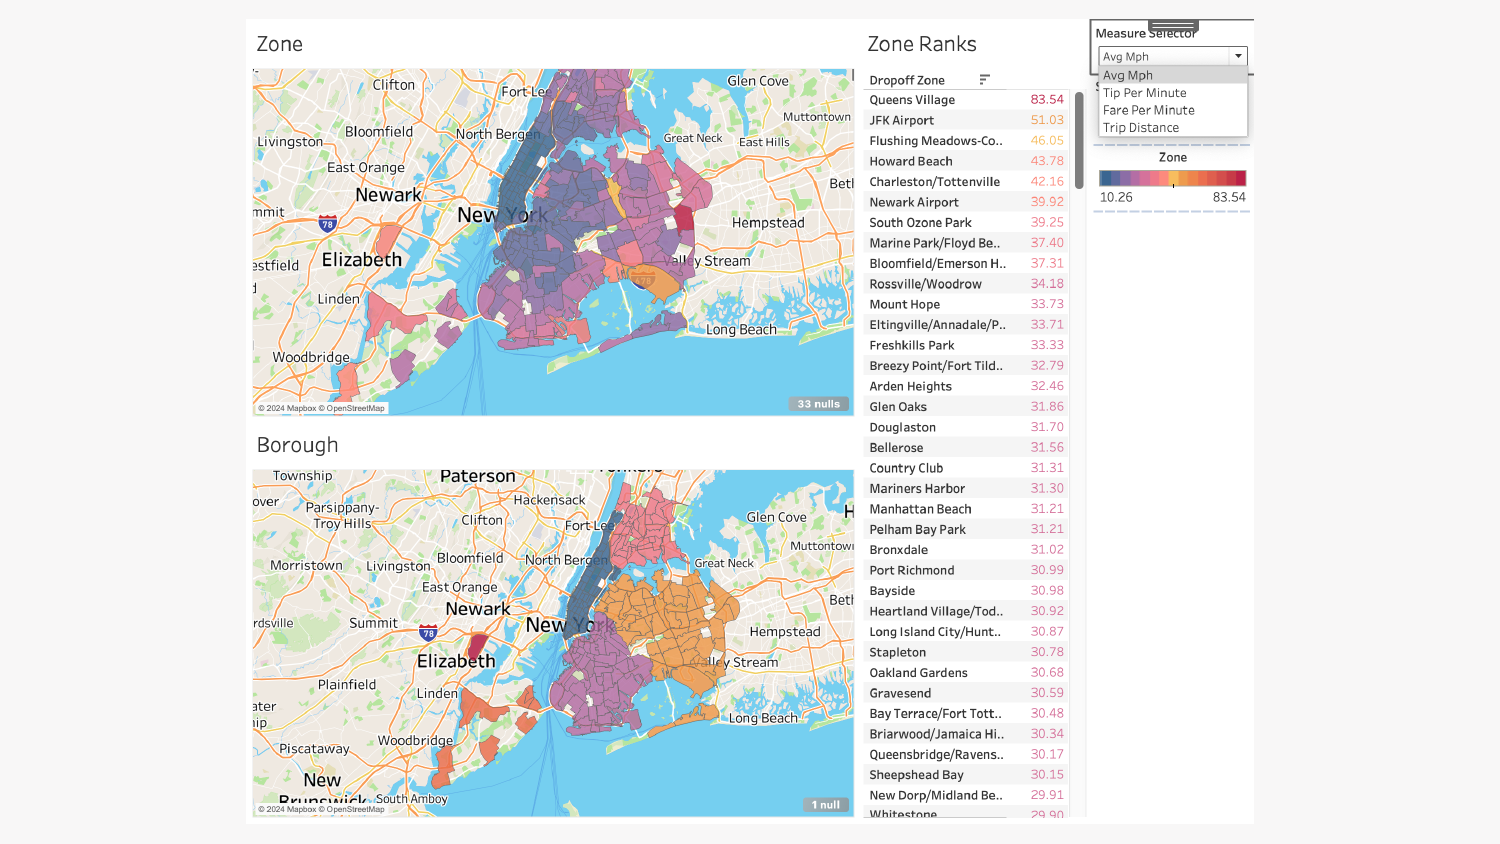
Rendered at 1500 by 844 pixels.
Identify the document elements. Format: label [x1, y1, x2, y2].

picture [246, 19, 1254, 825]
